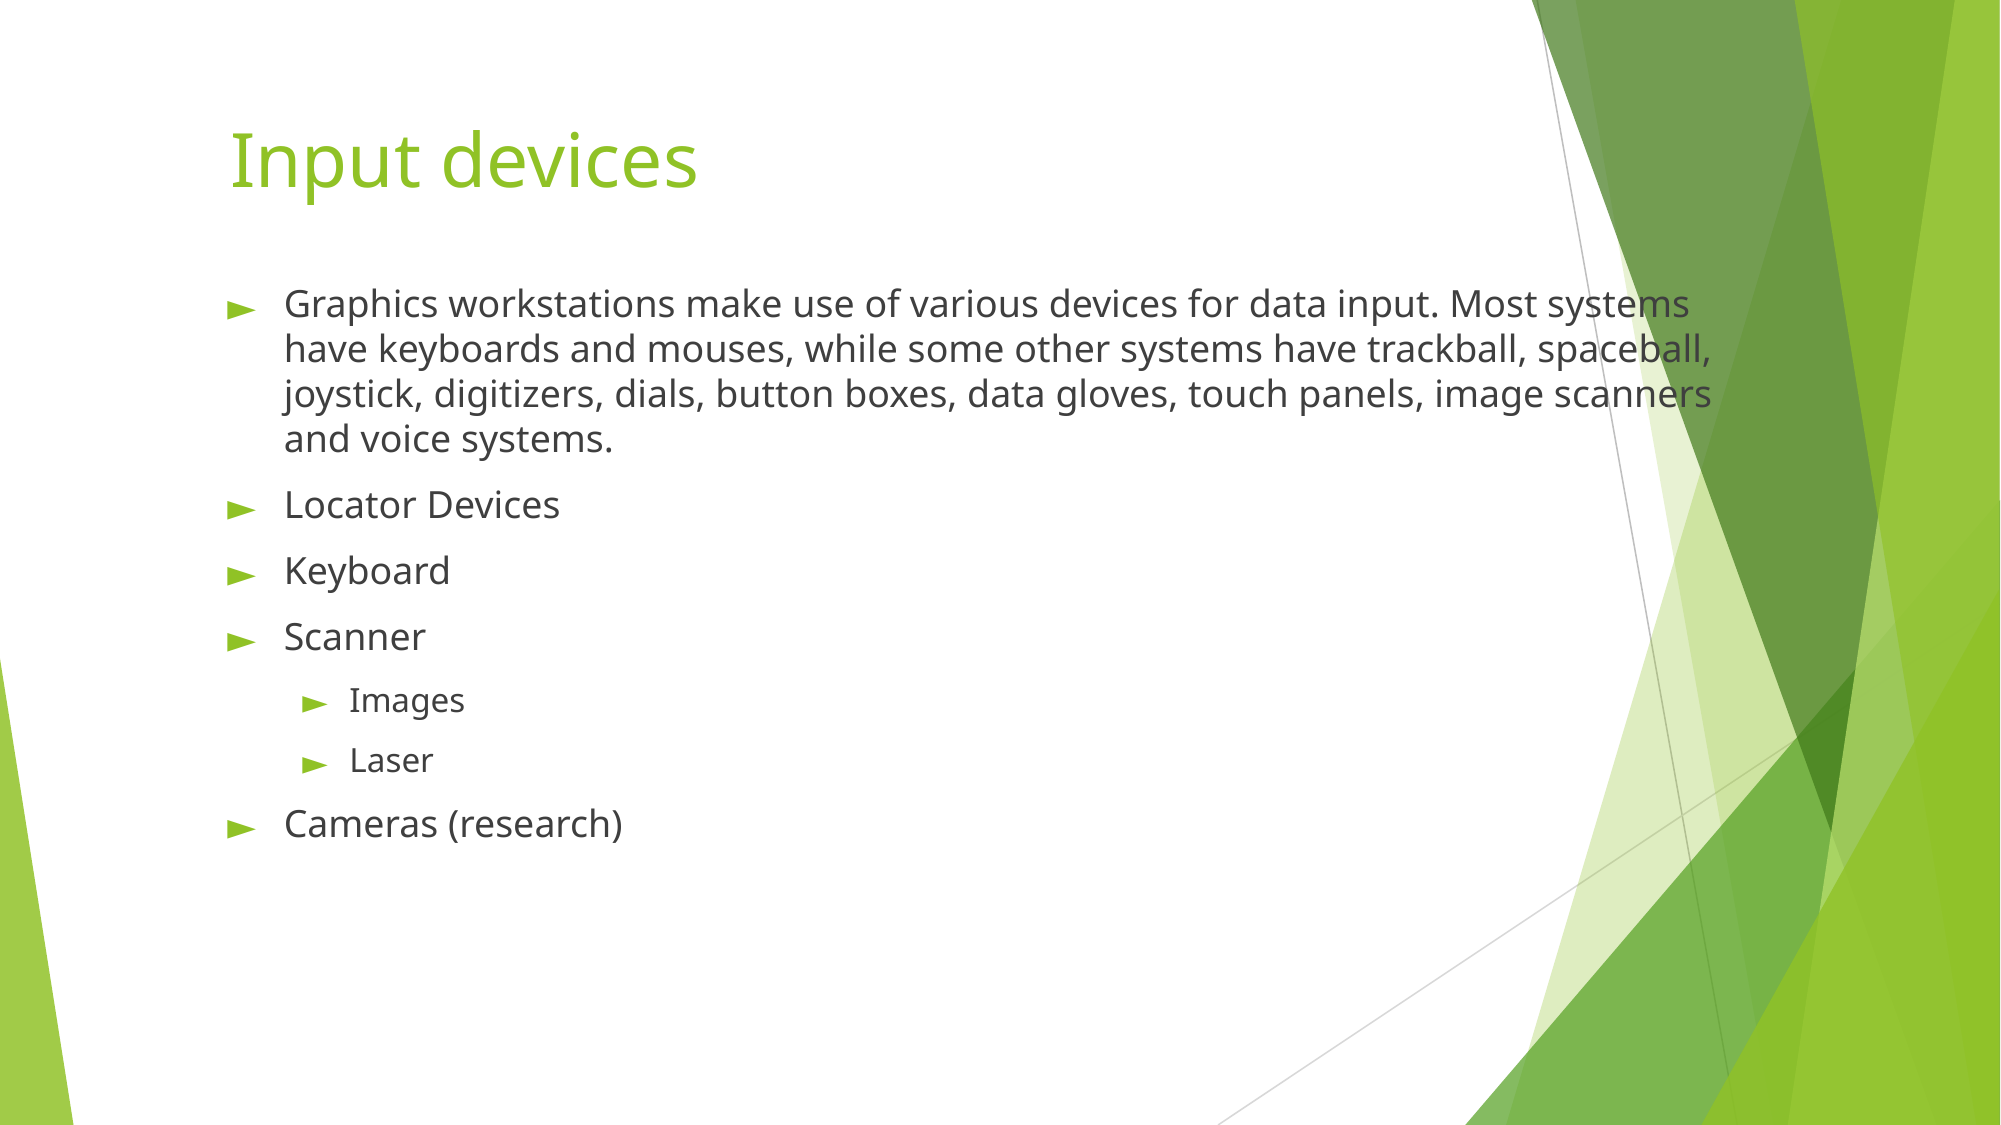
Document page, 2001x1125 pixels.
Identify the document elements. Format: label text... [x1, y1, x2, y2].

title Input devices [214, 104, 1790, 224]
list Graphics workstations make use of various devices for data input. Most systems have keyboards and mouses, while some other systems have trackball, spaceball, joystick, digitizers, dials, button boxes, data gloves, touch panels, image scanners and voice systems. Locator Devices Keyboard Scanner Images Laser Cameras (research) [212, 272, 1788, 1018]
